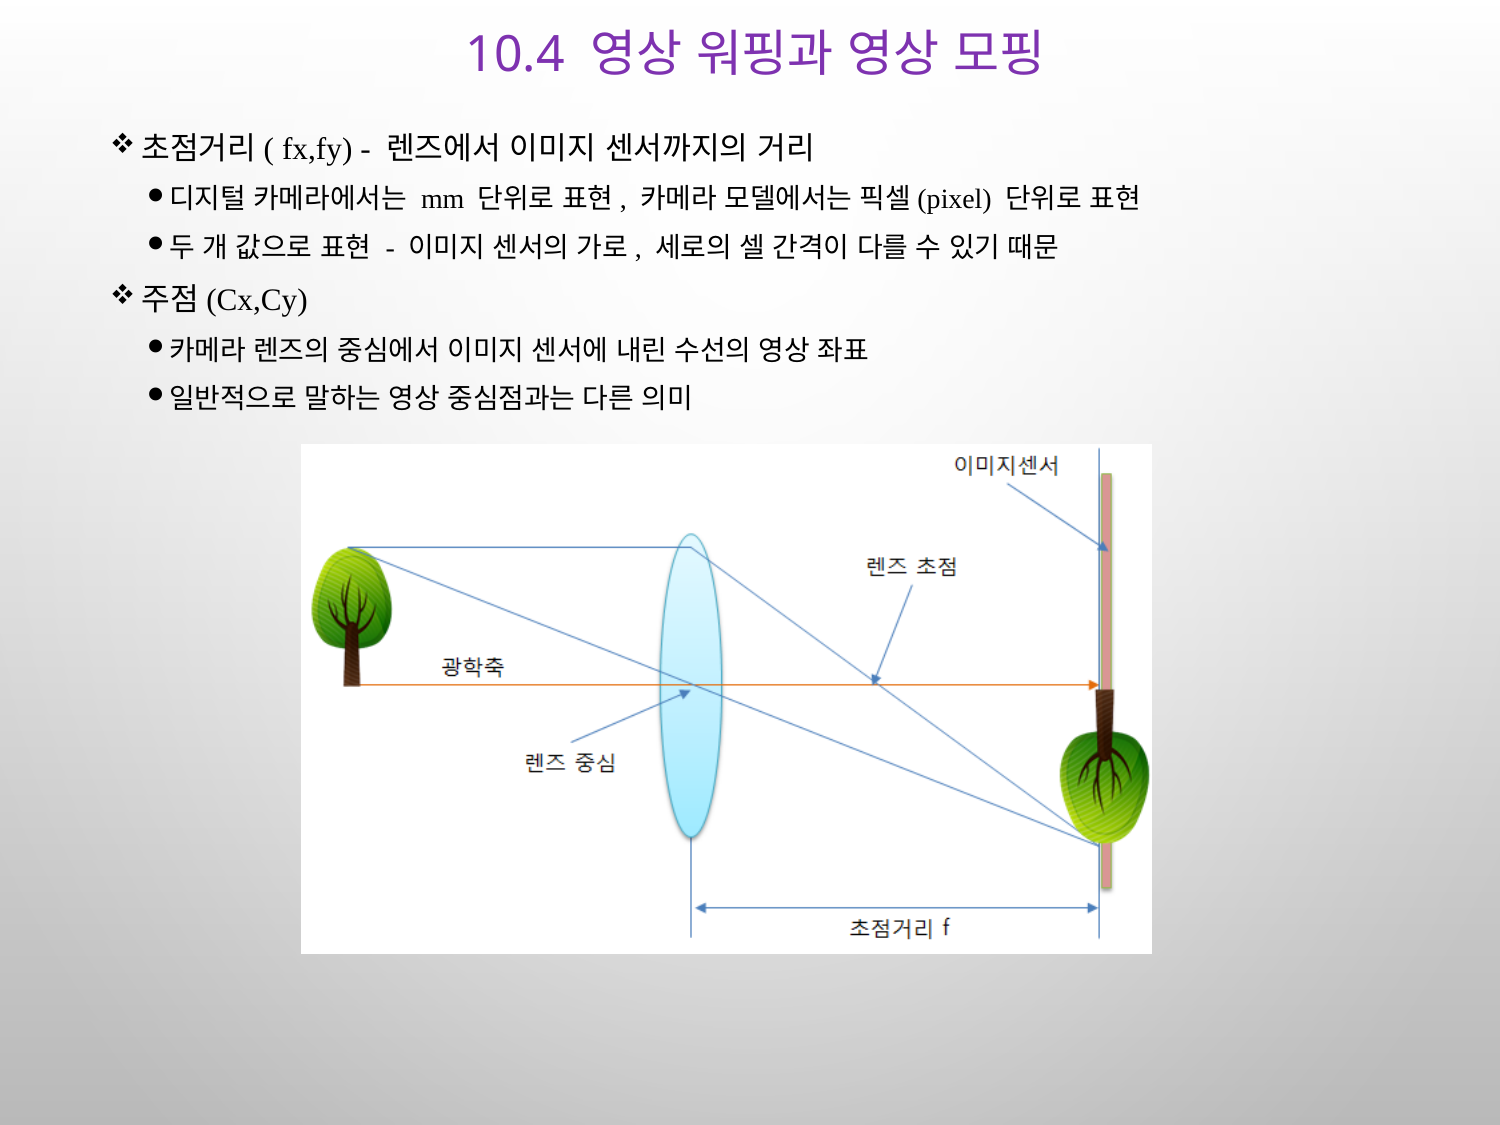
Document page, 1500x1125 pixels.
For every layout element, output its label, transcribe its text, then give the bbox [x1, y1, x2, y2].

picture [0, 0, 1500, 1125]
list 초점거리( fx,fy) - 렌즈에서 이미지 센서까지의 거리 디지털 카메라에서는 mm 단위로 표현, 카메라 모델에서는 픽셀(pixel) 단위로 표현 두 개 값으로 표현 - 이미지 센서의 가로, 세로의 셀 간격이 다를 수 있기 때문 주점(Cx,Cy) 카메라 렌즈의 중심에서 이미지 센서에 내린 수선의 영상 좌표 일반적으로 말하는 영상 중심점과는 다른 의미 [53, 113, 1459, 1102]
title 10.4 영상 워핑과 영상 모핑 [53, 4, 1459, 107]
